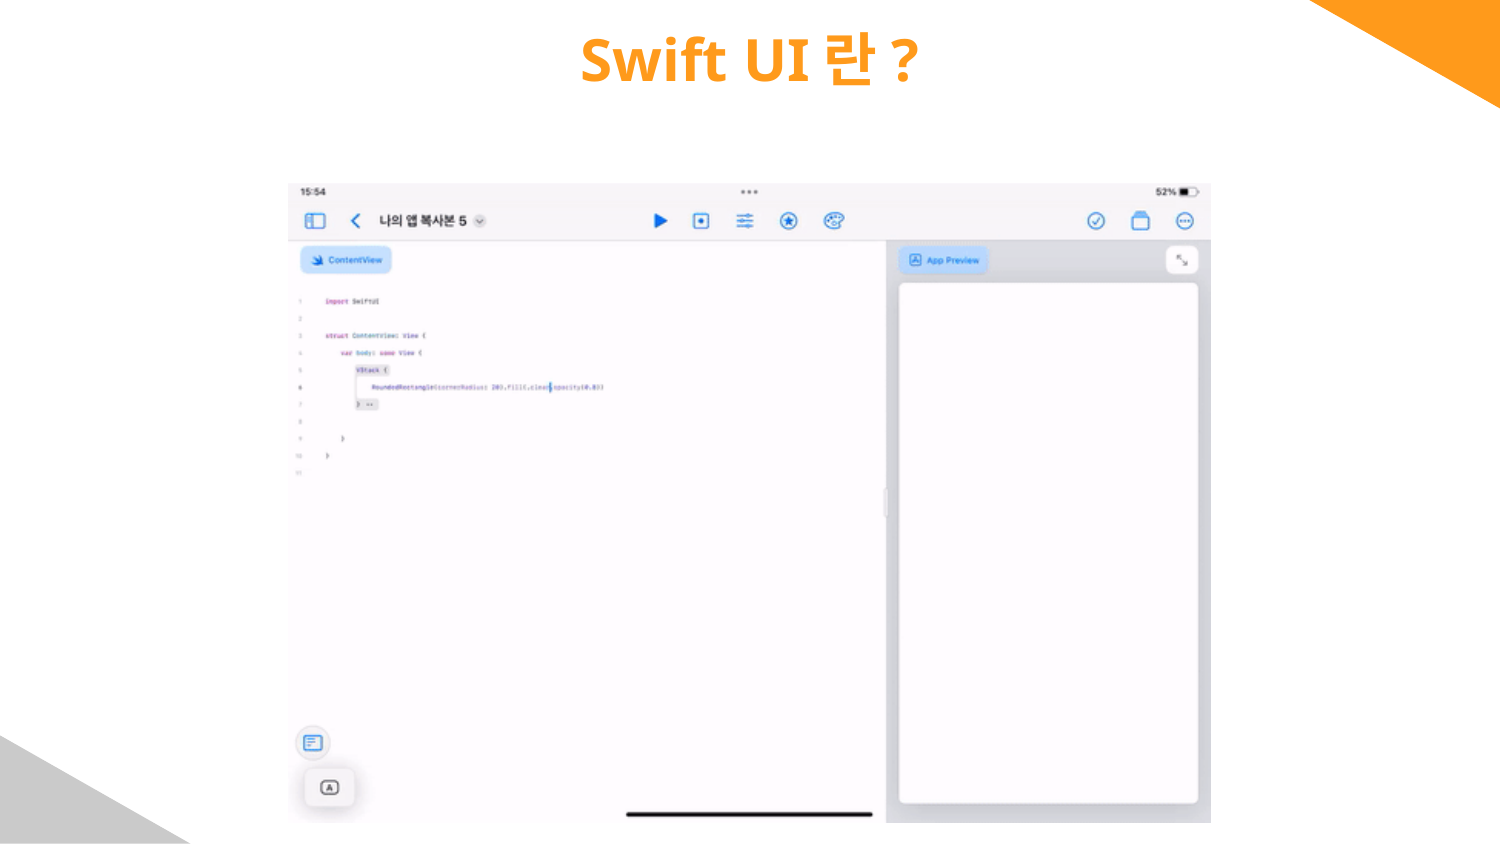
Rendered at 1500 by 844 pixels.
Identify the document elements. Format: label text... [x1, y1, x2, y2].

picture [288, 182, 1212, 823]
title Swift UI란? [115, 21, 1385, 97]
